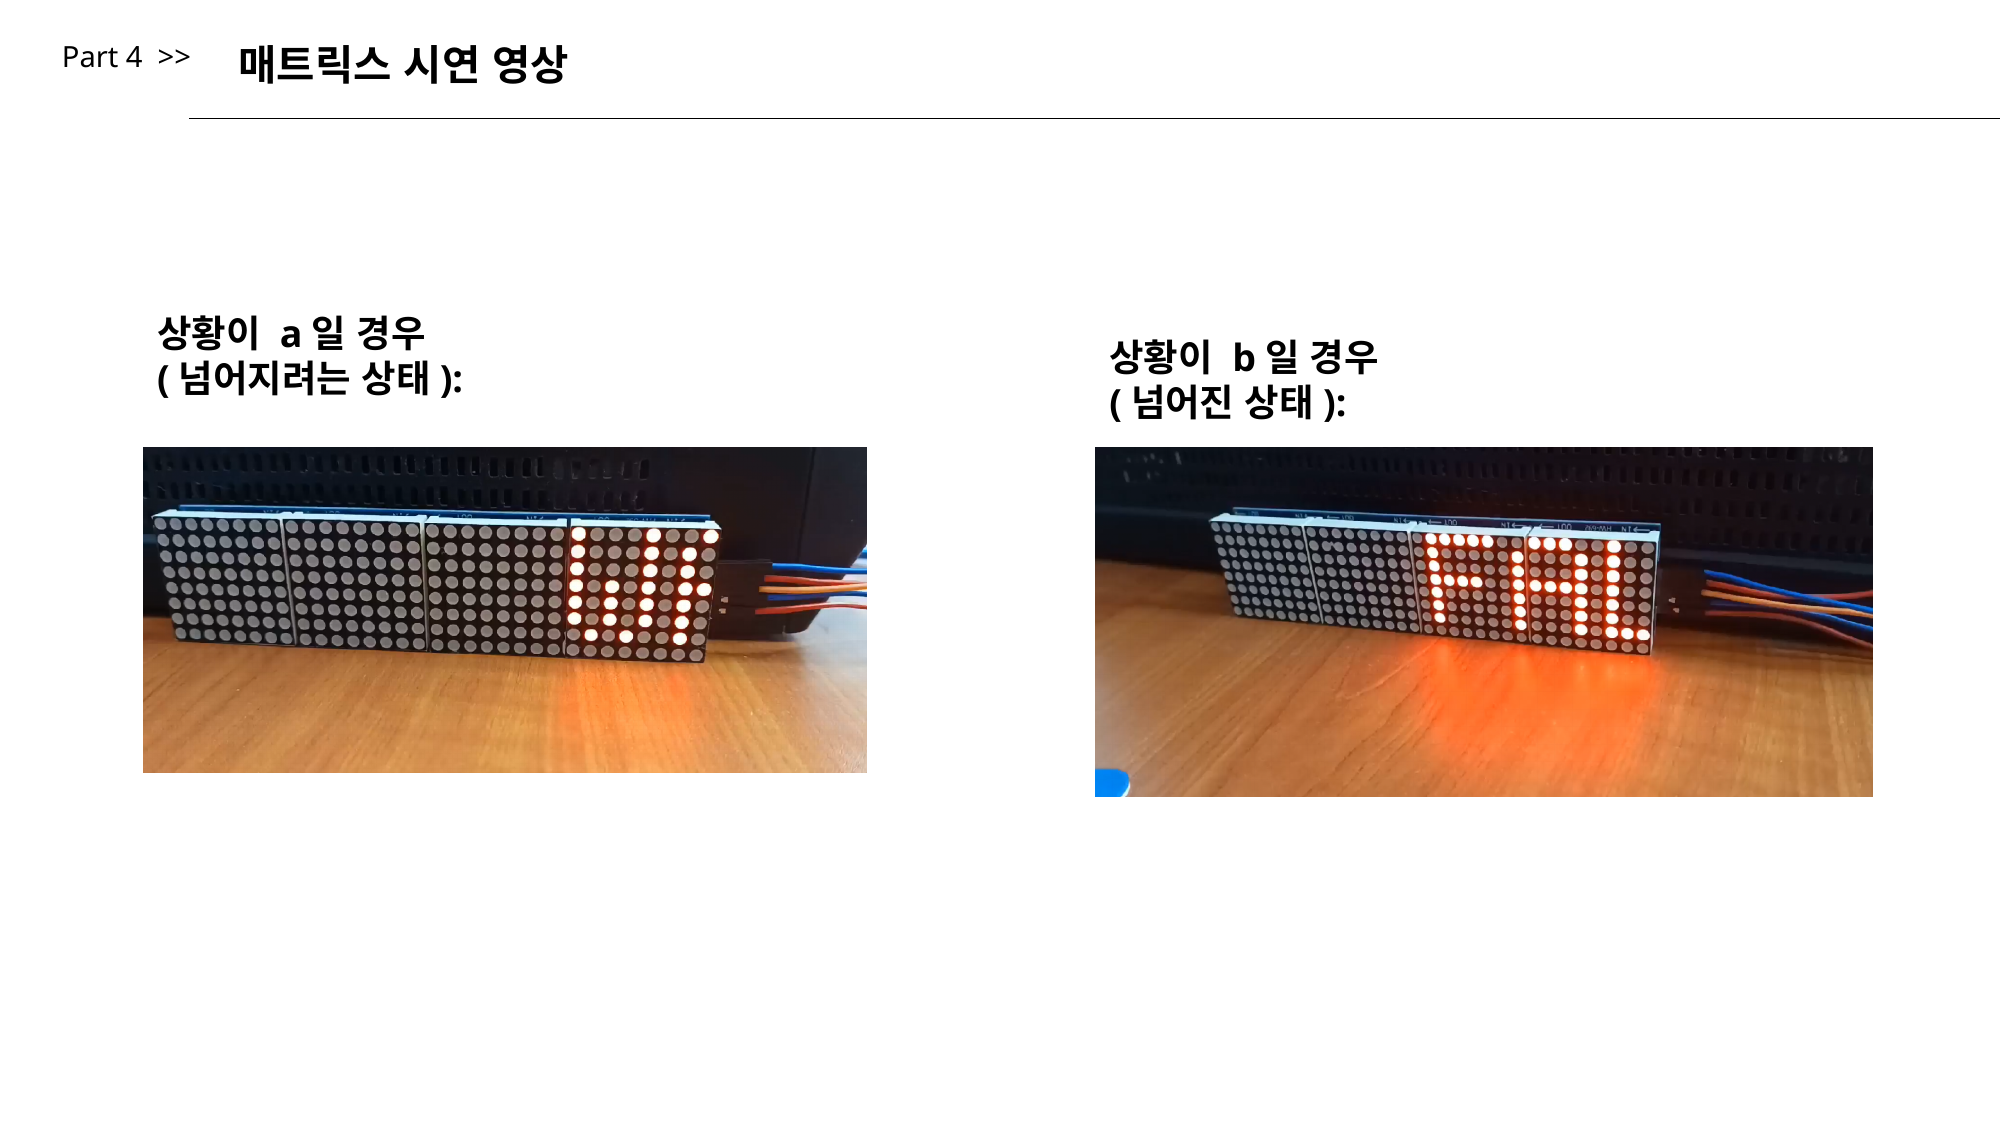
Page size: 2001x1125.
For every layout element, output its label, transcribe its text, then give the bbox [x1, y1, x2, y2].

text_box 상황이 b일 경우(넘어진 상태): [1094, 326, 1420, 432]
text_box 상황이 a일 경우 (넘어지려는 상태): [142, 302, 617, 408]
text_box Part 4 >> [47, 30, 207, 81]
text_box 매트릭스 시연 영상 [223, 31, 585, 97]
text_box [142, 446, 868, 774]
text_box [1094, 446, 1874, 798]
